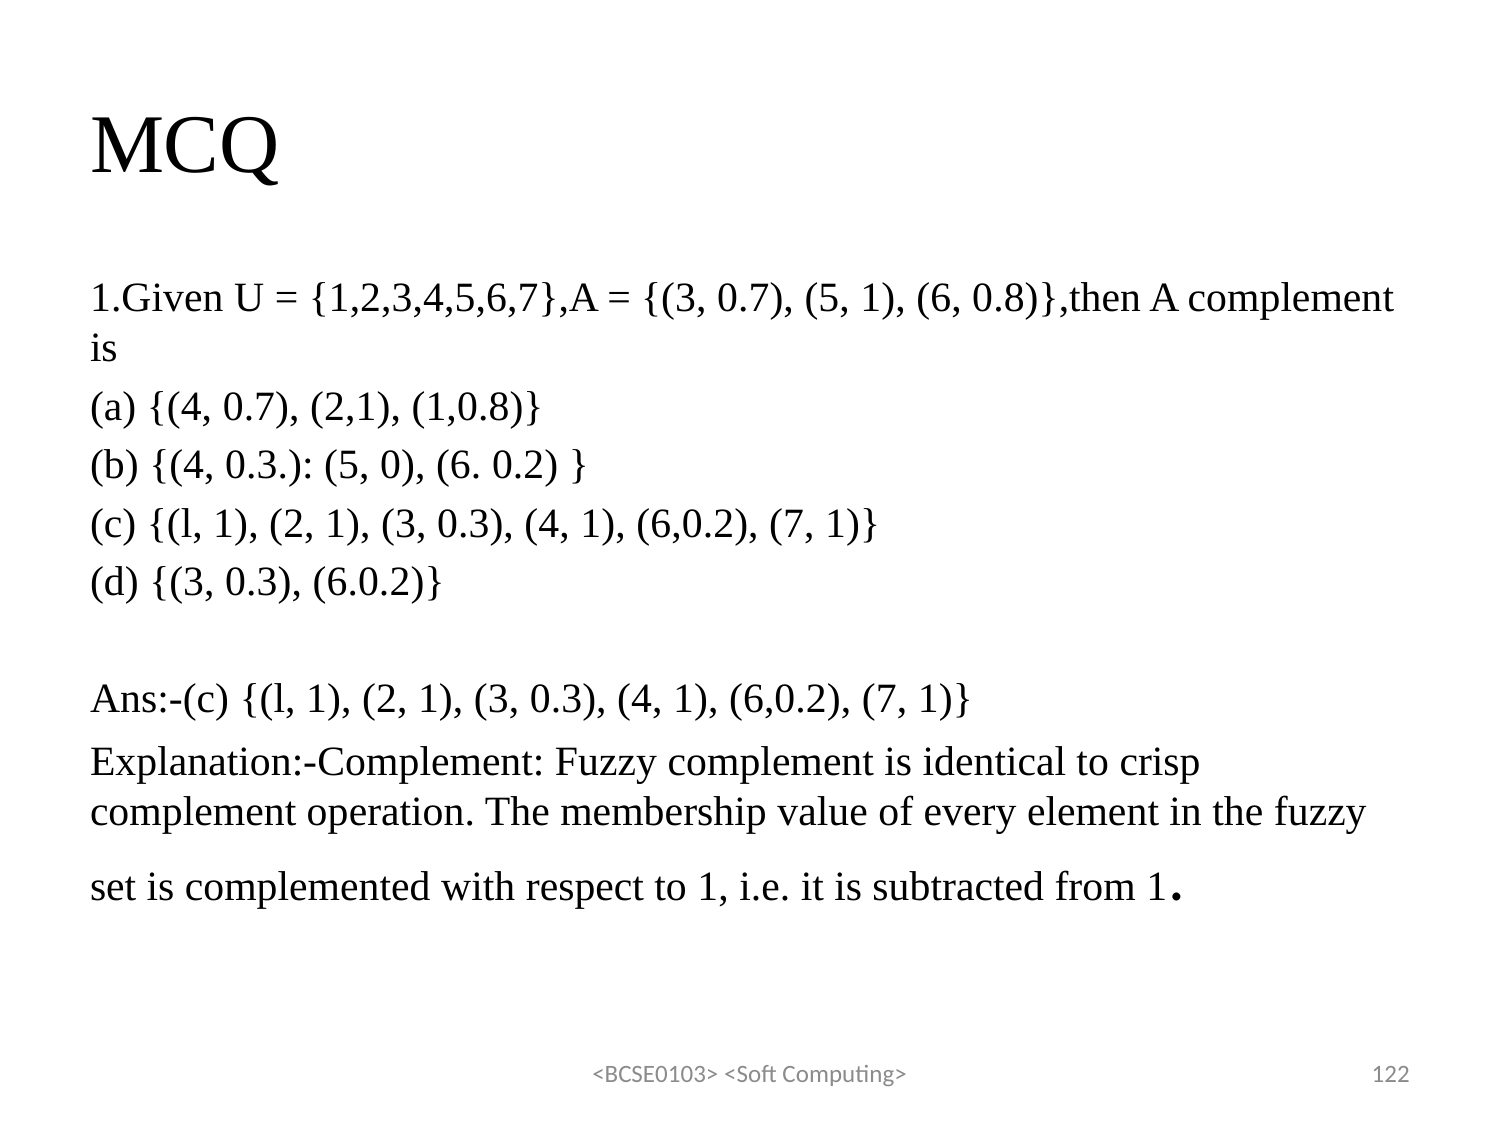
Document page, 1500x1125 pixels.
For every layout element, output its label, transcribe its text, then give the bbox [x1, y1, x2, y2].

slide_number 122 [1074, 1042, 1425, 1103]
title MCQ [75, 45, 1425, 233]
footer <BCSE0103> <Soft Computing> [512, 1042, 988, 1103]
list 1.Given U = {1,2,3,4,5,6,7},A = {(3, 0.7), (5, 1), (6, 0.8)},then A complement is (a) {(4, 0.7), (2,1), (1,0.8)} (b) {(4, 0.3.): (5, 0), (6. 0.2) } (c) {(l, 1), (2, 1), (3, 0.3), (4, 1), (6,0.2), (7, 1)} (d) {(3, 0.3), (6.0.2)} Ans:-(c) {(l, 1), (2, 1), (3, 0.3), (4, 1), (6,0.2), (7, 1)} Explanation:-Complement: Fuzzy complement is identical to crisp complement operation. The membership value of every element in the fuzzy set is complemented with respect to 1, i.e. it is subtracted from 1. [75, 262, 1425, 1005]
